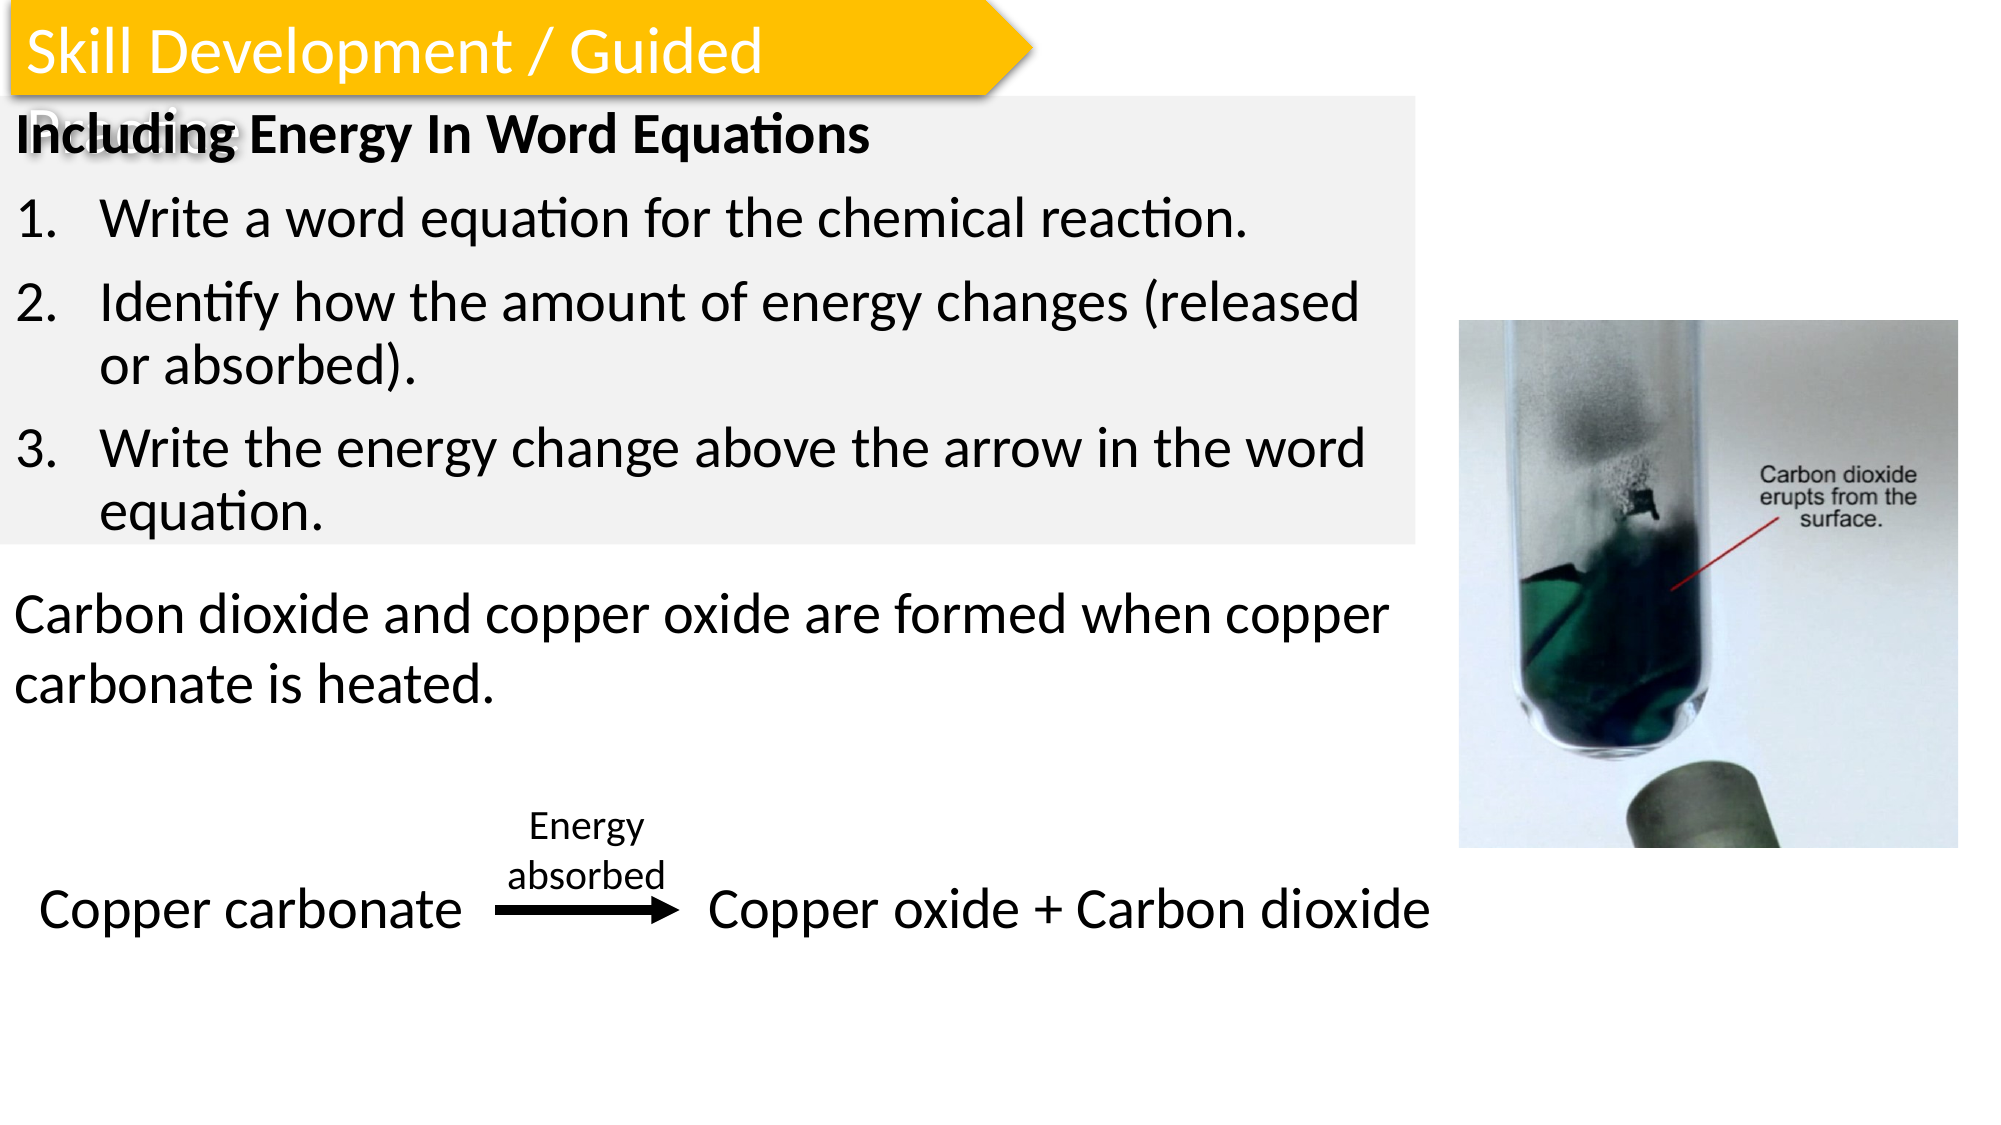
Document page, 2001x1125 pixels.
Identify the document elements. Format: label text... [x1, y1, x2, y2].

text_box Carbon dioxide and copper oxide are formed when copper carbonate is heated. [0, 568, 1458, 723]
text_box Energy absorbed [492, 790, 682, 905]
list Including Energy In Word Equations Write a word equation for the chemical reaction. Identify how the amount of energy changes (released or absorbed). Write the energy change above the arrow in the word equation. [0, 96, 1416, 568]
picture [1458, 320, 1959, 848]
text_box Copper oxide + Carbon dioxide [693, 863, 1447, 948]
text_box Copper carbonate [24, 863, 479, 948]
text_box Skill Development / Guided Practice [11, 0, 1033, 95]
